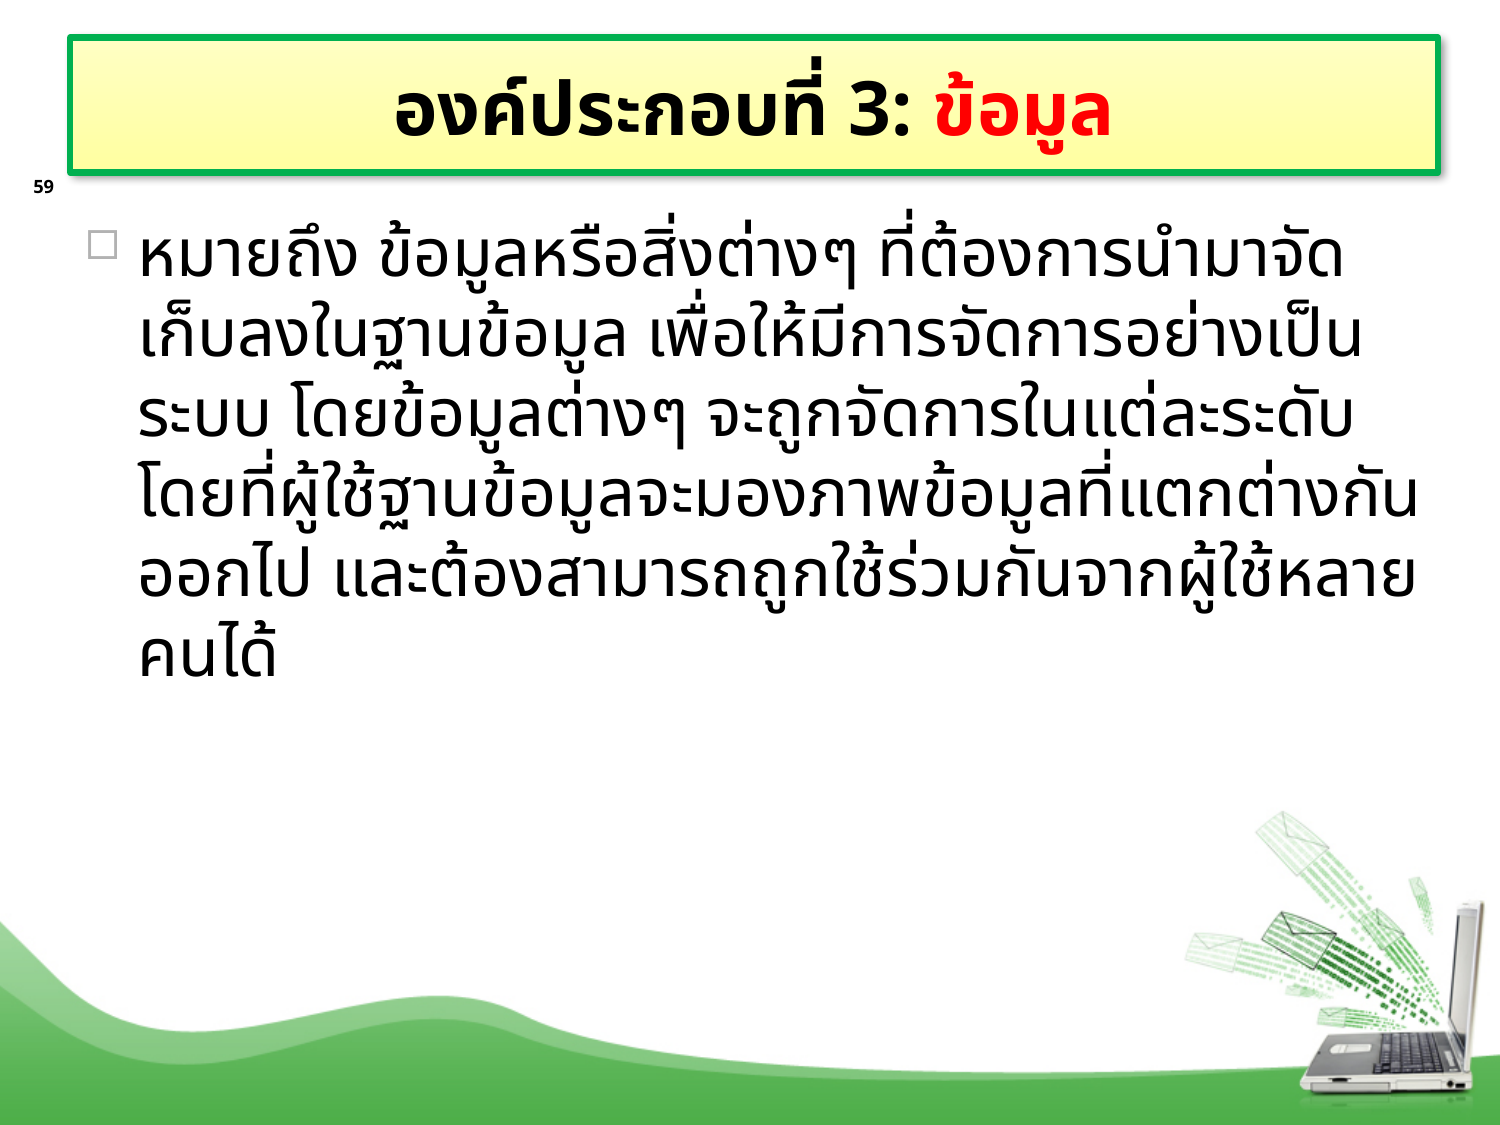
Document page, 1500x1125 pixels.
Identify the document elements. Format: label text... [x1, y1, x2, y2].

slide_number 59 [0, 168, 88, 209]
list หมายถึง ข้อมูลหรือสิ่งต่างๆ ที่ต้องการนำมาจัดเก็บลงในฐานข้อมูล เพื่อให้มีการจัดการอย่างเป็นระบบ โดยข้อมูลต่างๆ จะถูกจัดการในแต่ละระดับ โดยที่ผู้ใช้ฐานข้อมูลจะมองภาพข้อมูลที่แตกต่างกันออกไป และต้องสามารถถูกใช้ร่วมกันจากผู้ใช้หลายคนได้ [70, 202, 1438, 965]
picture [0, 0, 1500, 1125]
title องค์ประกอบที่ 3: ข้อมูล [67, 34, 1441, 176]
